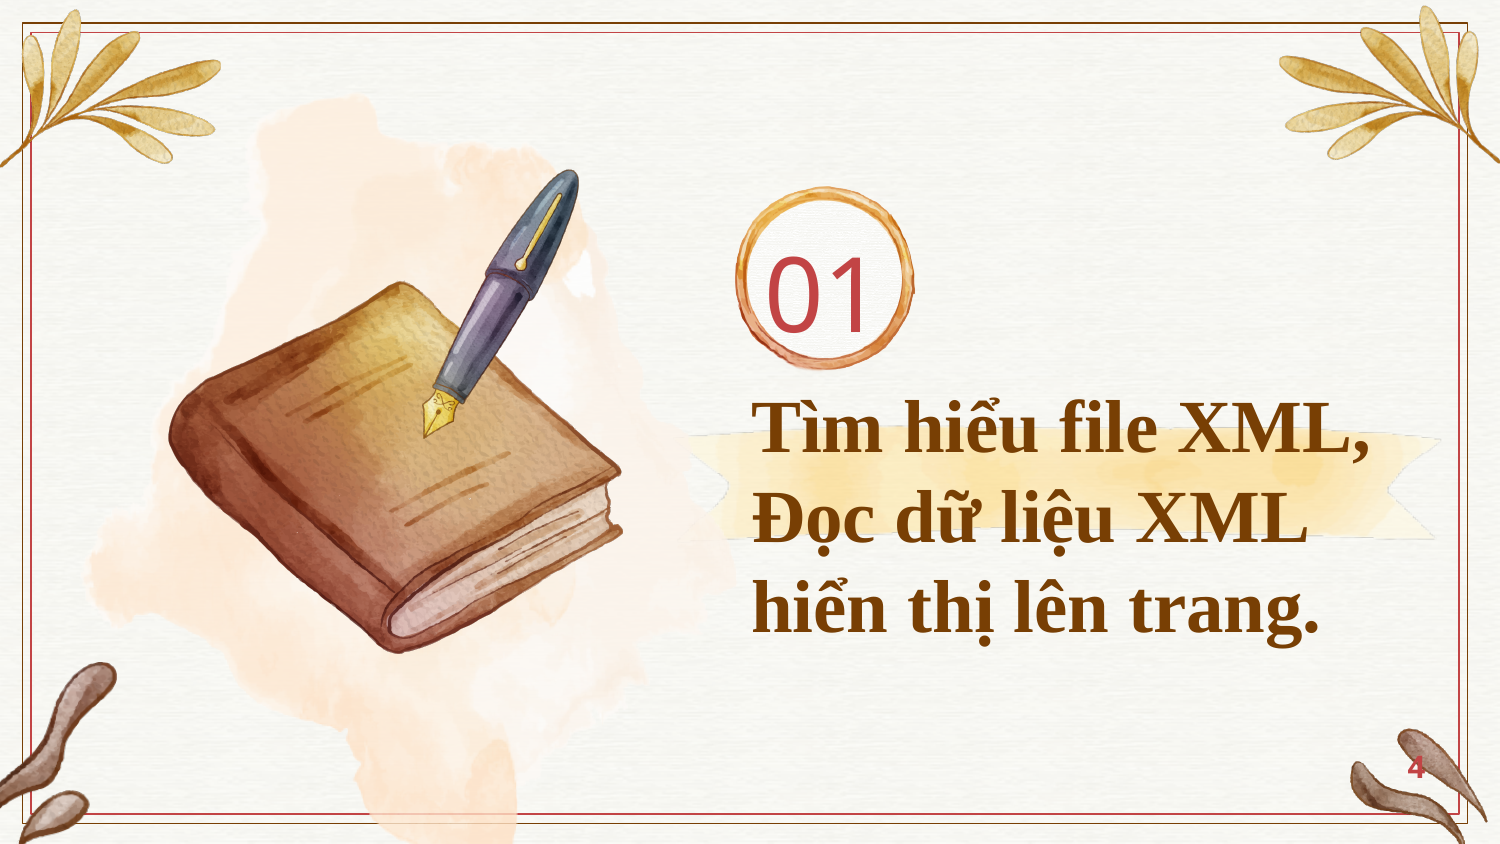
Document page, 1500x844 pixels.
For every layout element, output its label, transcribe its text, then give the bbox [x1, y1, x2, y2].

picture [0, 0, 1500, 844]
subtitle Tìm hiểu file XML, Đọc dữ liệu XML hiển thị lên trang. [838, 454, 1464, 570]
